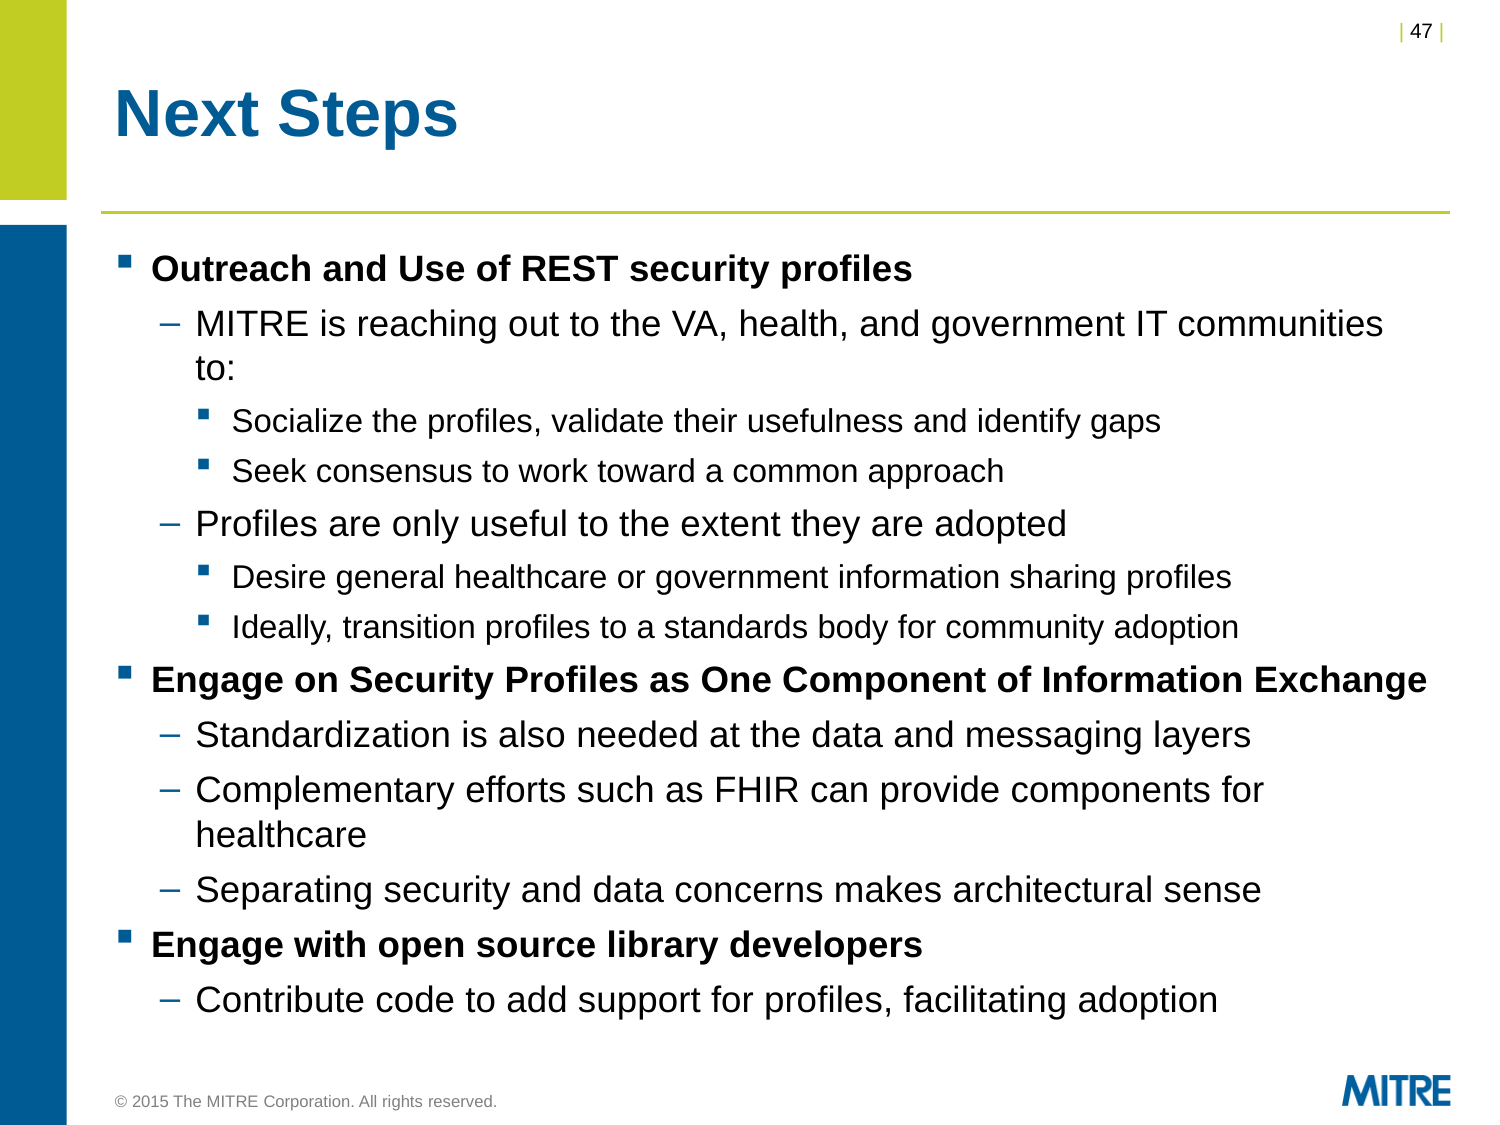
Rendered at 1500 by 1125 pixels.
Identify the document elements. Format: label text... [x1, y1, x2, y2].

title Next Steps [99, 45, 1450, 188]
list Outreach and Use of REST security profiles MITRE is reaching out to the VA, health, and government IT communities to: Socialize the profiles, validate their usefulness and identify gaps Seek consensus to work toward a common approach Profiles are only useful to the extent they are adopted Desire general healthcare or government information sharing profiles Ideally, transition profiles to a standards body for community adoption Engage on Security Profiles as One Component of Information Exchange Standardization is also needed at the data and messaging layers Complementary efforts such as FHIR can provide components for healthcare Separating security and data concerns makes architectural sense Engage with open source library developers Contribute code to add support for profiles, facilitating adoption [99, 237, 1450, 1052]
picture [1342, 1072, 1453, 1113]
